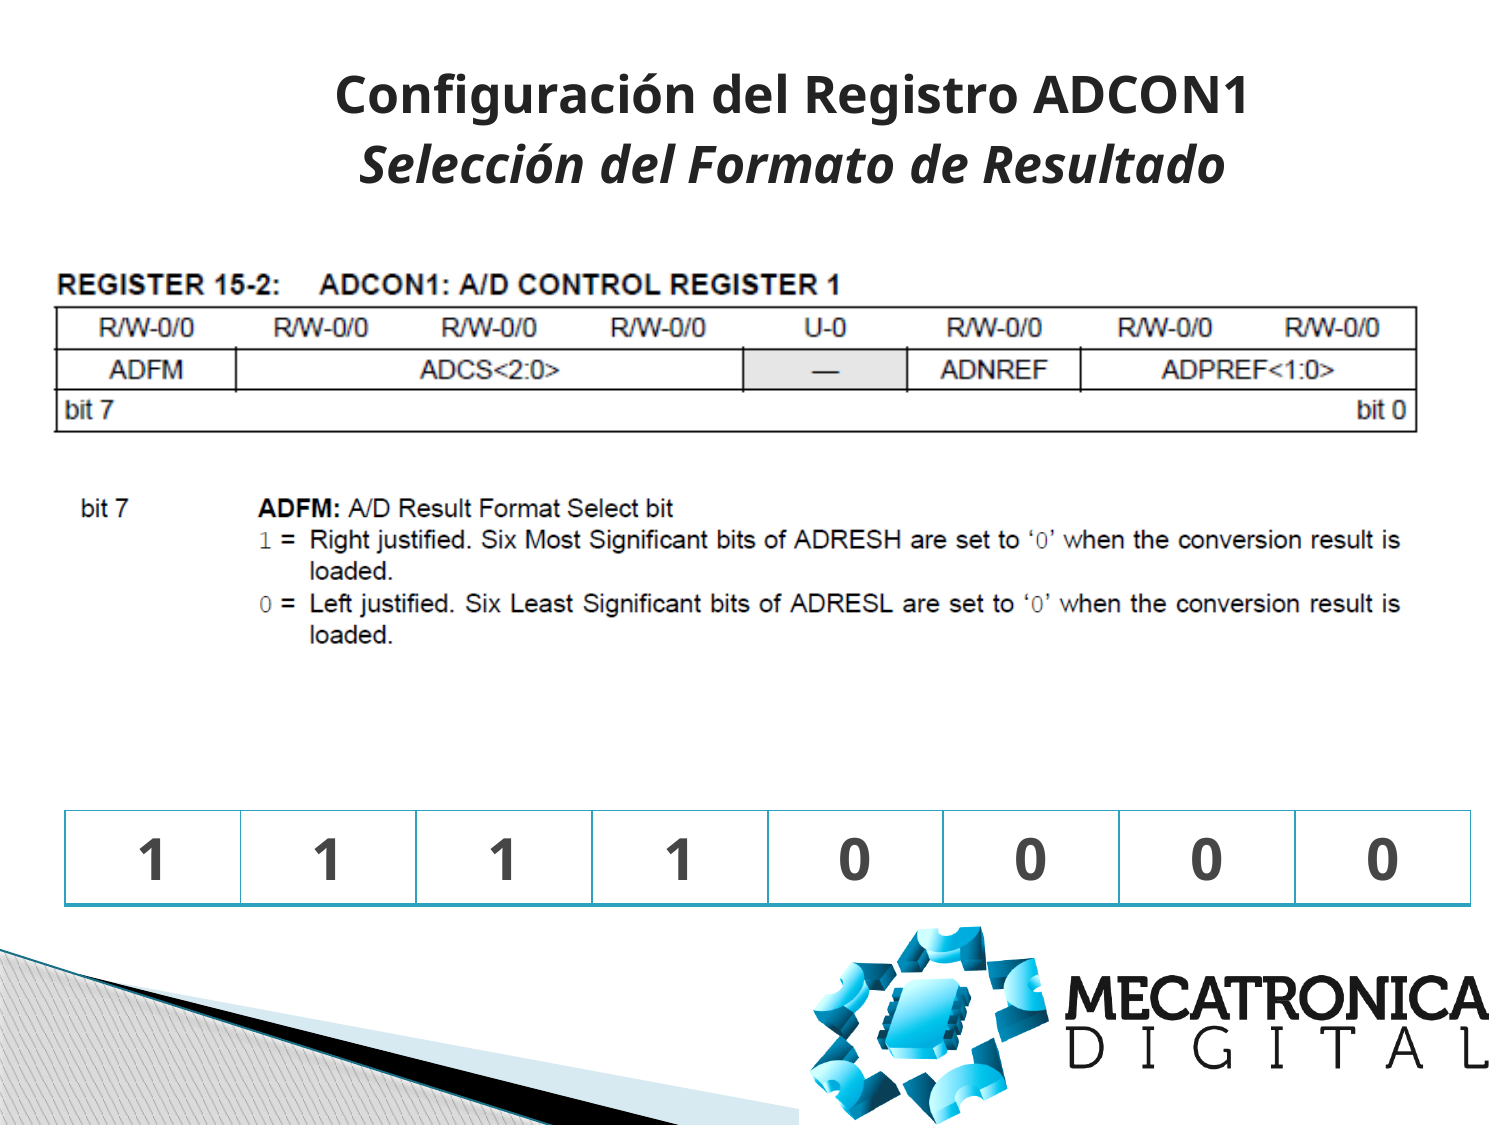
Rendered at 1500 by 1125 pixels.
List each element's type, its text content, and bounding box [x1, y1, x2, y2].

picture [41, 255, 1432, 456]
table_header 1 [417, 811, 591, 903]
picture [798, 919, 1500, 1125]
table_header 1 [593, 811, 767, 903]
table_header 0 [1120, 811, 1294, 903]
table_header 0 [1296, 811, 1470, 903]
picture [64, 476, 1432, 661]
table_header 1 [66, 811, 240, 903]
table_header 0 [769, 811, 942, 903]
table_header 0 [944, 811, 1118, 903]
list Configuración del Registro ADCON1 Selección del Formato de Resultado [253, 54, 1317, 244]
table_header 1 [241, 811, 415, 903]
